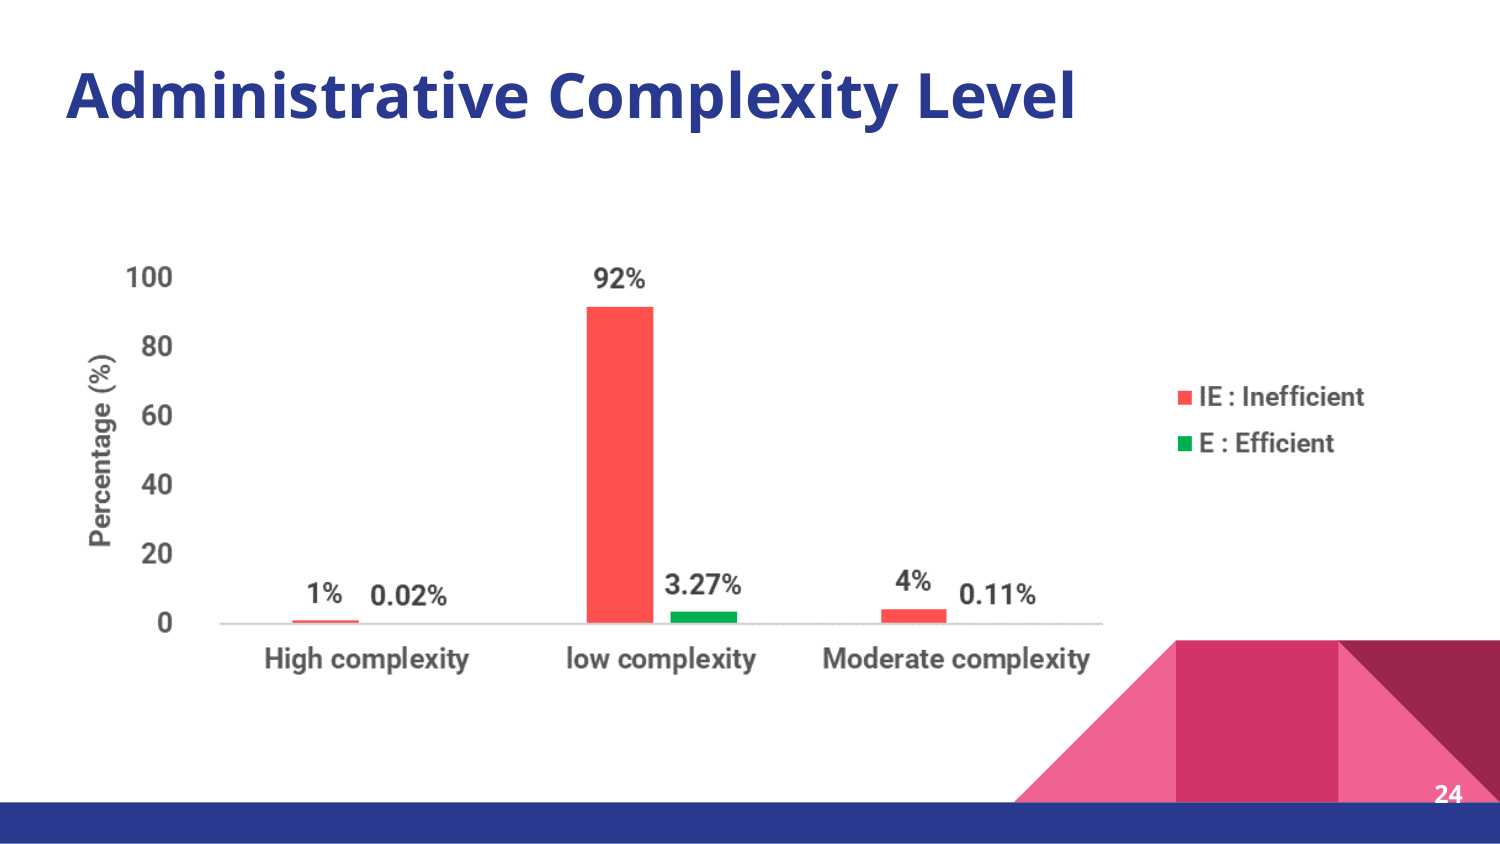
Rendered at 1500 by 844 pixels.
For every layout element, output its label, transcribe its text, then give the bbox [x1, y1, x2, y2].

slide_number 24 [1387, 762, 1478, 828]
picture [1166, 370, 1389, 471]
picture [50, 248, 1126, 692]
title Administrative Complexity Level [51, 41, 1449, 141]
